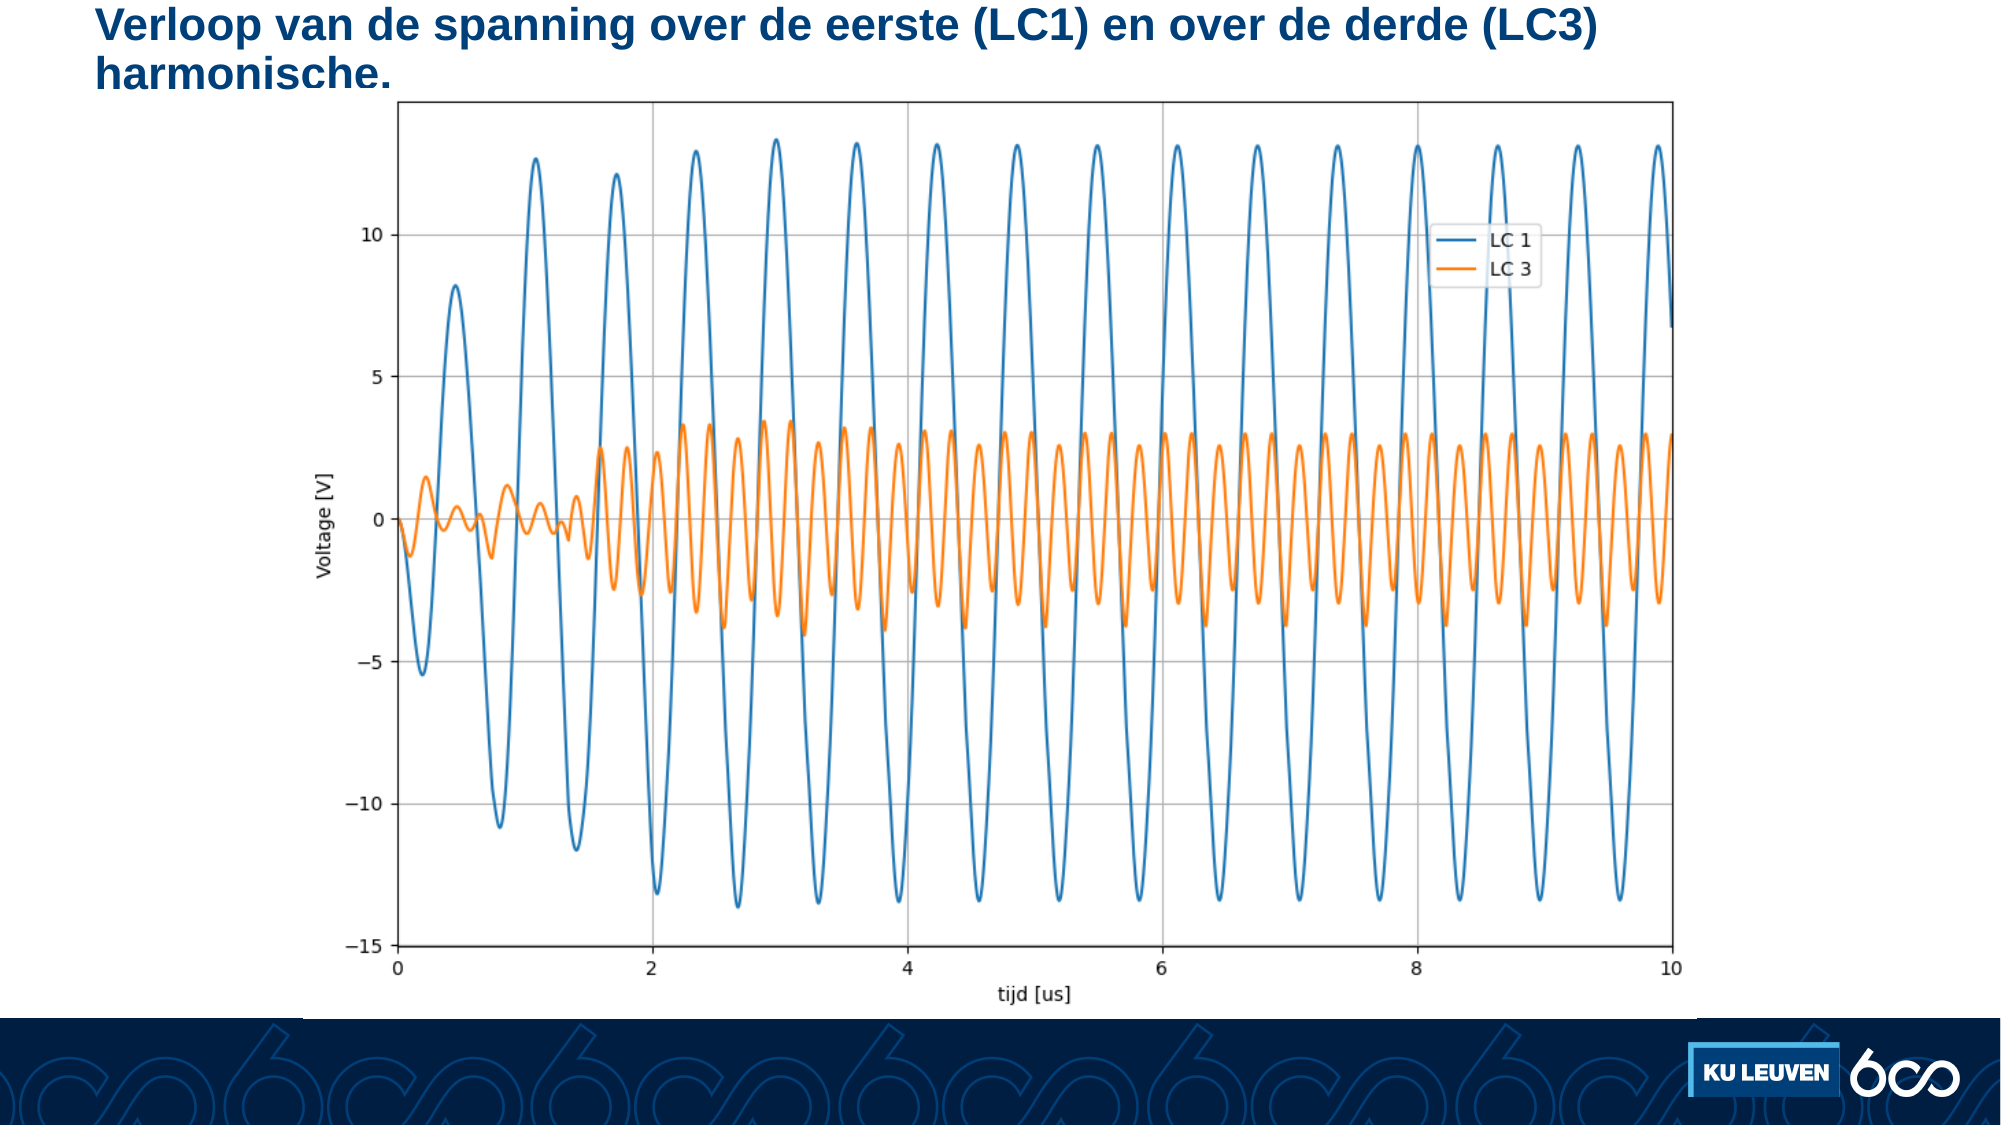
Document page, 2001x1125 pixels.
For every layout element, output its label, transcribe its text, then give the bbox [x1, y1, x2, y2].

picture [0, 88, 2001, 1125]
title Verloop van de spanning over de eerste (LC1) en over de derde (LC3) harmonische. [94, 0, 1906, 108]
